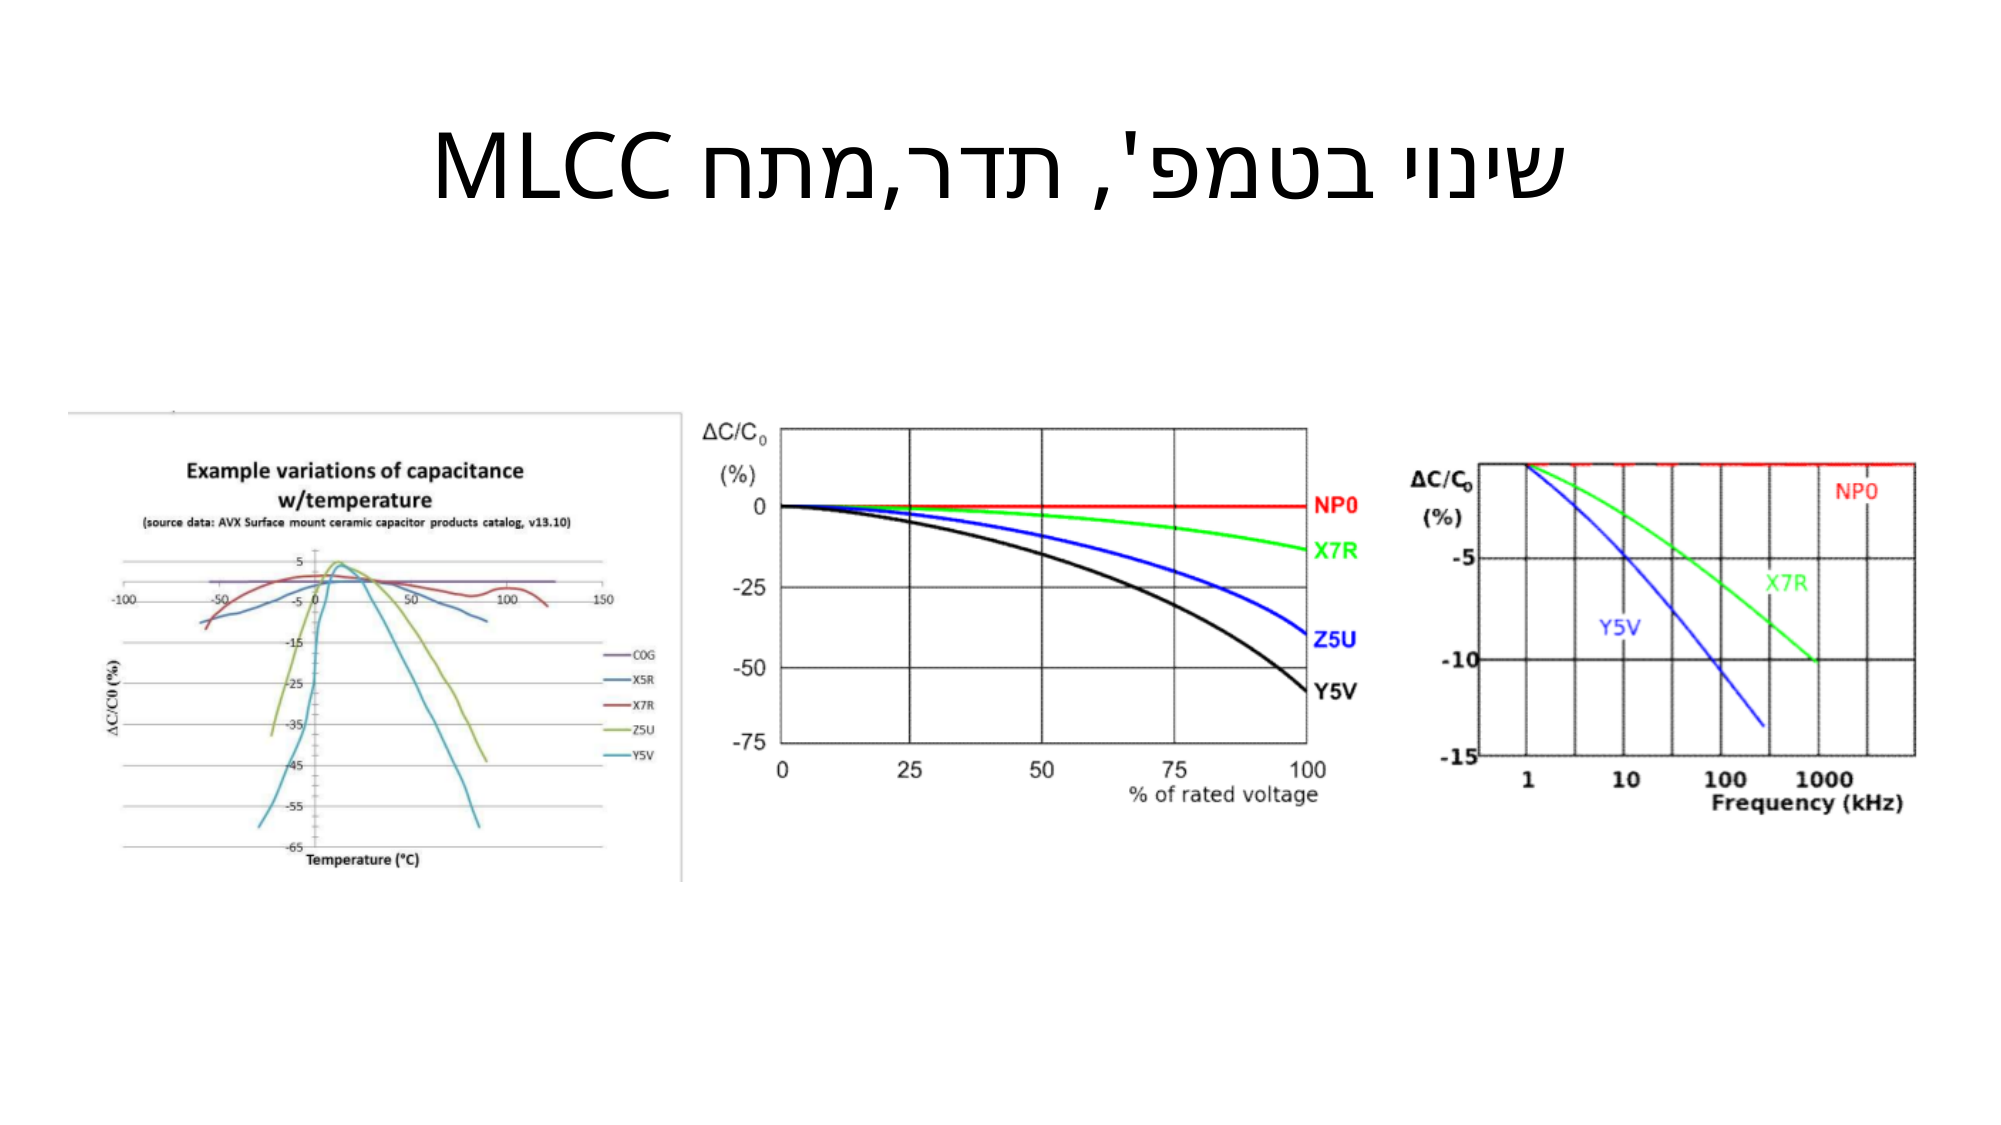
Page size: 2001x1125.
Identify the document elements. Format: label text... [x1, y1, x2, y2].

title שינוי בטמפ', תדר,מתח MLCC [137, 59, 1863, 278]
picture [68, 381, 1932, 882]
